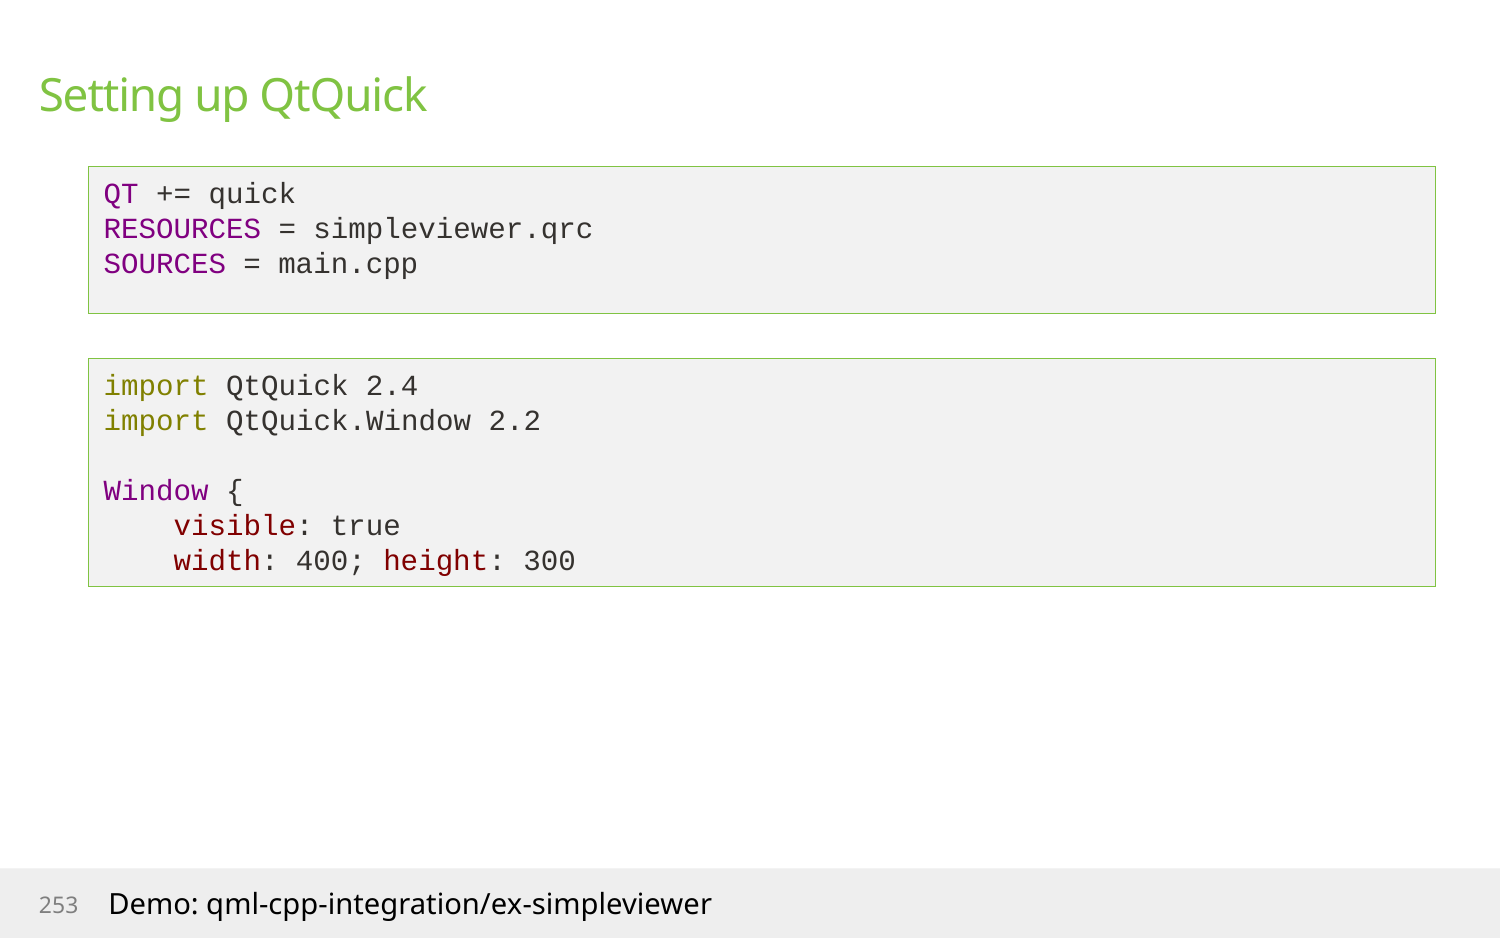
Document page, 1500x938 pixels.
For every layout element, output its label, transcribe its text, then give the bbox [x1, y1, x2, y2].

text_box Demo: qml-cpp-integration/ex-simpleviewer [93, 884, 1315, 928]
slide_number 253 [39, 892, 93, 921]
text_box import QtQuick 2.4 import QtQuick.Window 2.2 Window { visible: true width: 400; height: 300 [88, 358, 1436, 587]
title Setting up QtQuick [39, 66, 1052, 196]
text_box QT += quick RESOURCES = simpleviewer.qrc SOURCES = main.cpp [88, 166, 1436, 314]
